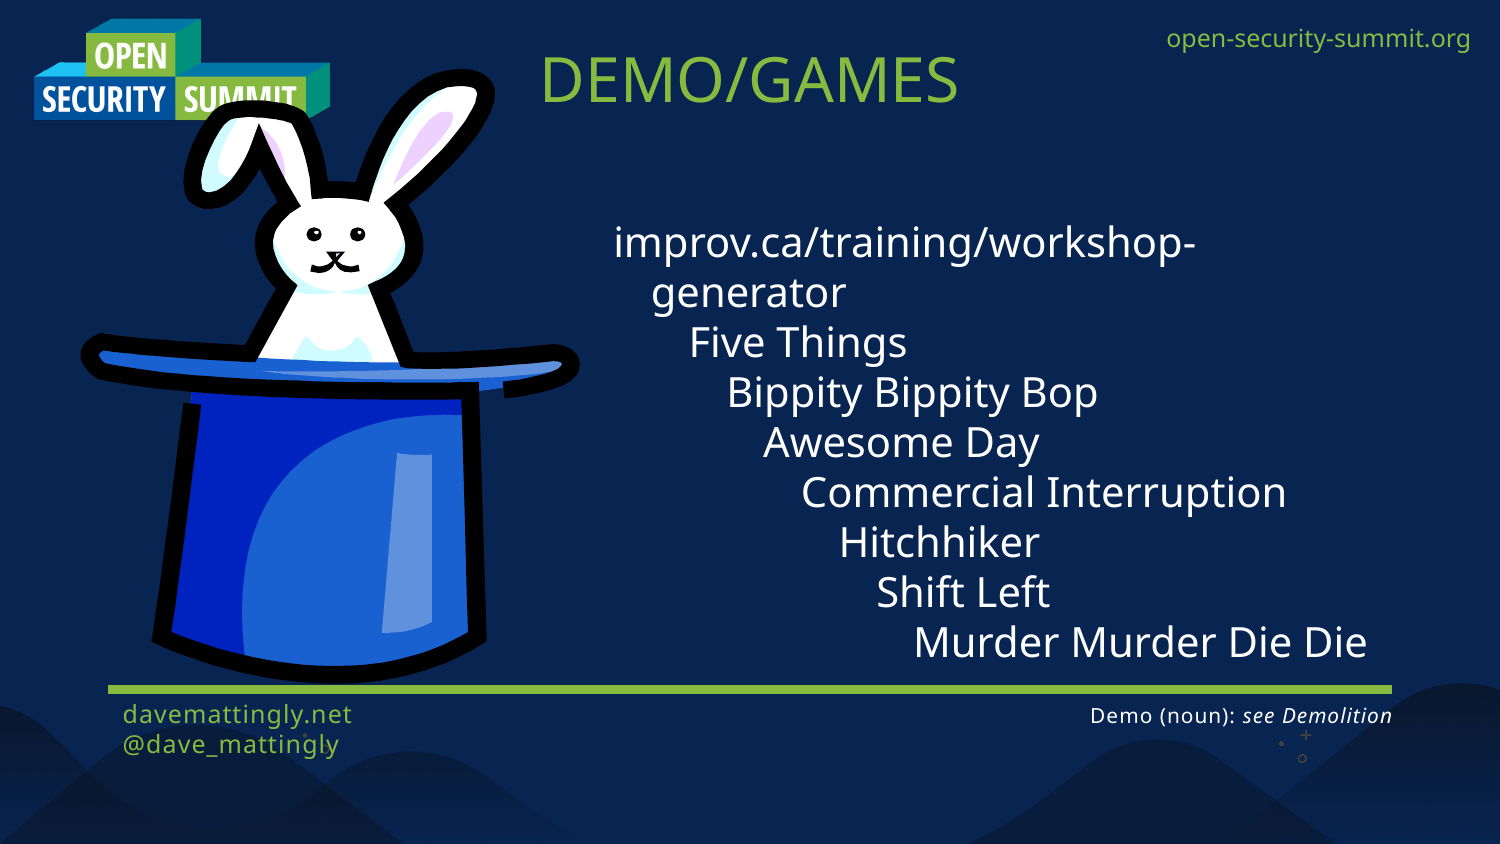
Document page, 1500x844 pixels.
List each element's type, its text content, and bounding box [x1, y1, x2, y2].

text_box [80, 68, 581, 684]
picture [0, 676, 1500, 844]
text_box DEMO/GAMES [0, 1, 1500, 153]
picture [23, 8, 341, 131]
text_box improv.ca/training/workshop-generator Five Things Bippity Bippity Bop Awesome Day Commercial Interruption Hitchhiker Shift Left Murder Murder Die Die [598, 200, 1408, 675]
